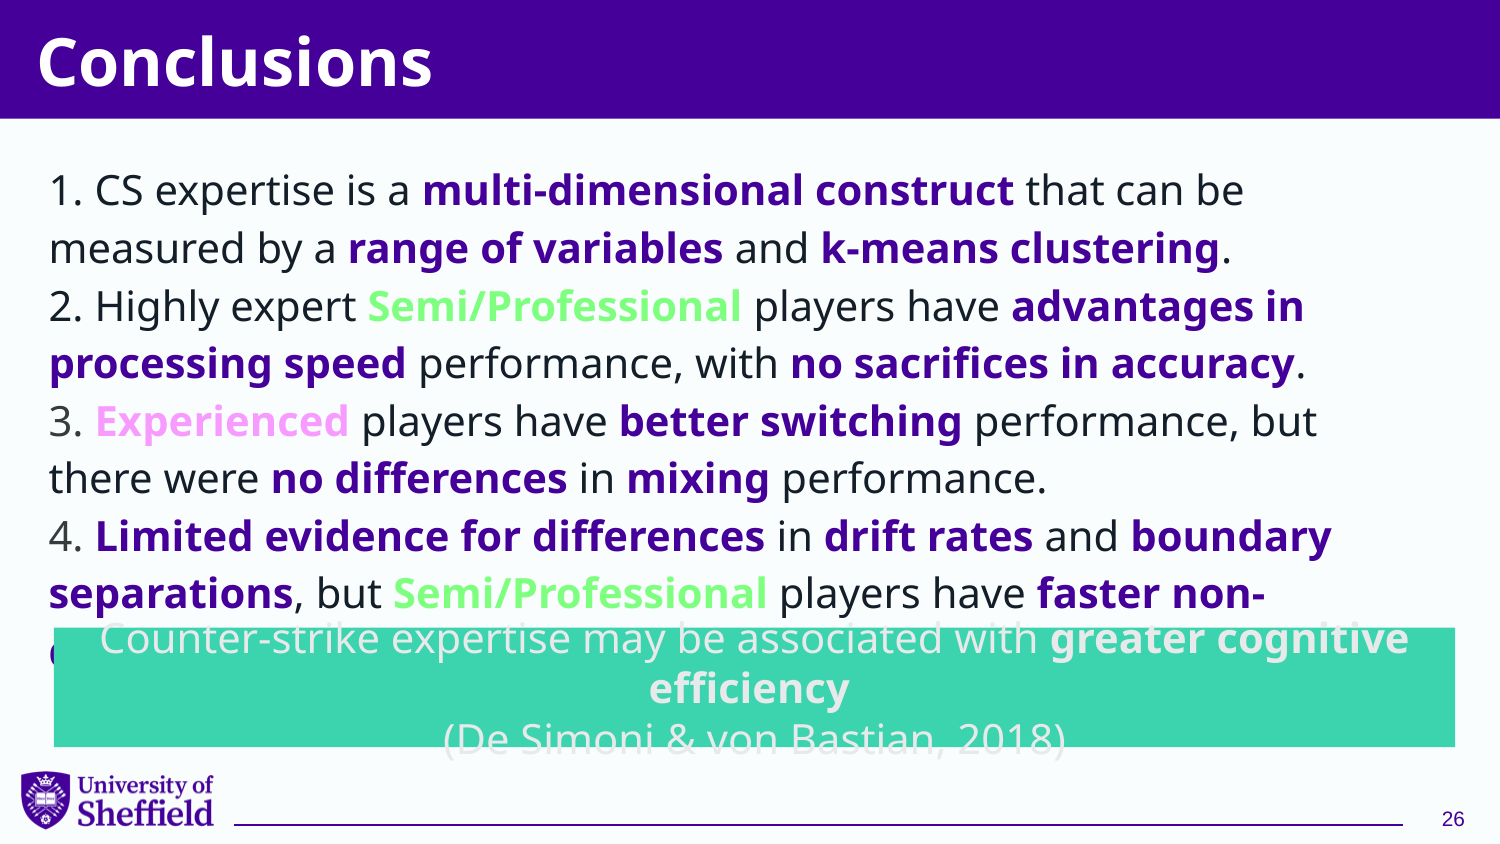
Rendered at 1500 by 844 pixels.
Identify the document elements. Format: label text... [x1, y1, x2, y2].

title Conclusions [21, 12, 1366, 107]
slide_number 26 [1402, 786, 1480, 844]
text_box Counter-strike expertise may be associated with greater cognitive efficiency (De Simoni & von Bastian, 2018) [52, 626, 1457, 749]
list 1. CS expertise is a multi-dimensional construct that can be measured by a range of variables and k-means clustering. 2. Highly expert Semi/Professional players have advantages in processing speed performance, with no sacrifices in accuracy. 3. Experienced players have better switching performance, but there were no differences in mixing performance. 4. Limited evidence for differences in drift rates and boundary separations, but Semi/Professional players have faster non-decision times. [21, 141, 1446, 832]
